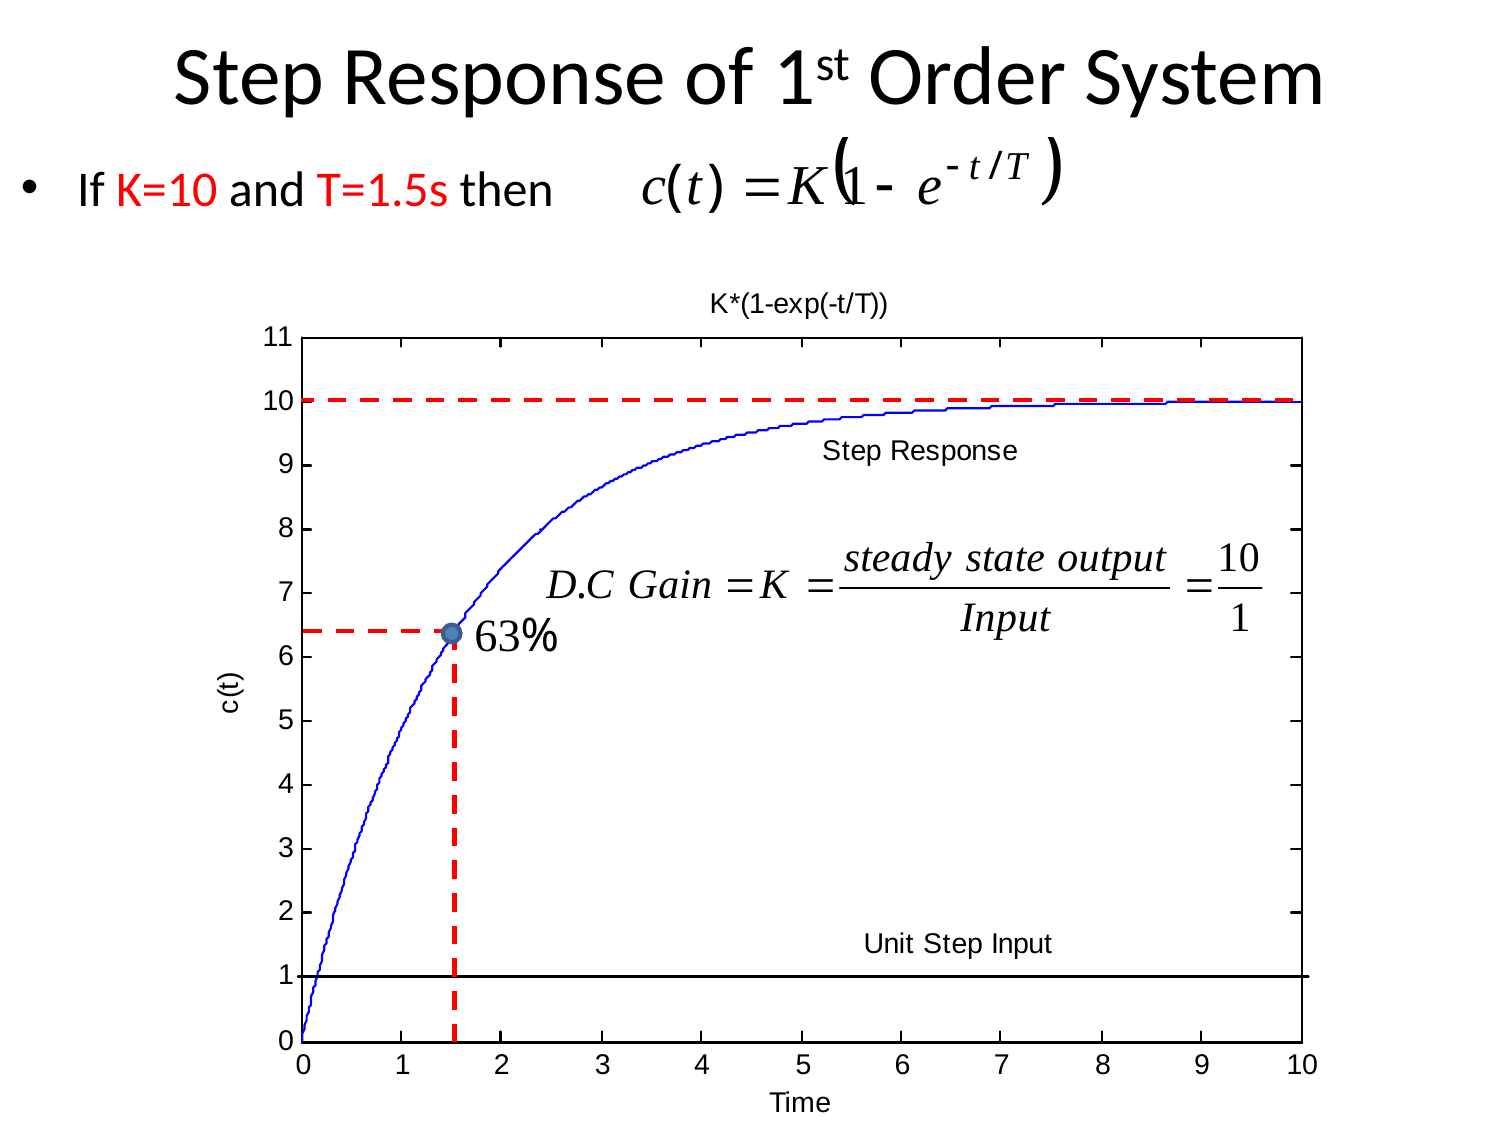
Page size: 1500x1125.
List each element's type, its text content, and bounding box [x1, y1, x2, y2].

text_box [631, 136, 1065, 233]
title Step Response of 1st Order System [75, 0, 1425, 148]
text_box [300, 399, 1294, 653]
text_box If K=10 and T=1.5s then [5, 148, 1412, 268]
picture [201, 273, 1318, 1125]
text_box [298, 609, 569, 1043]
